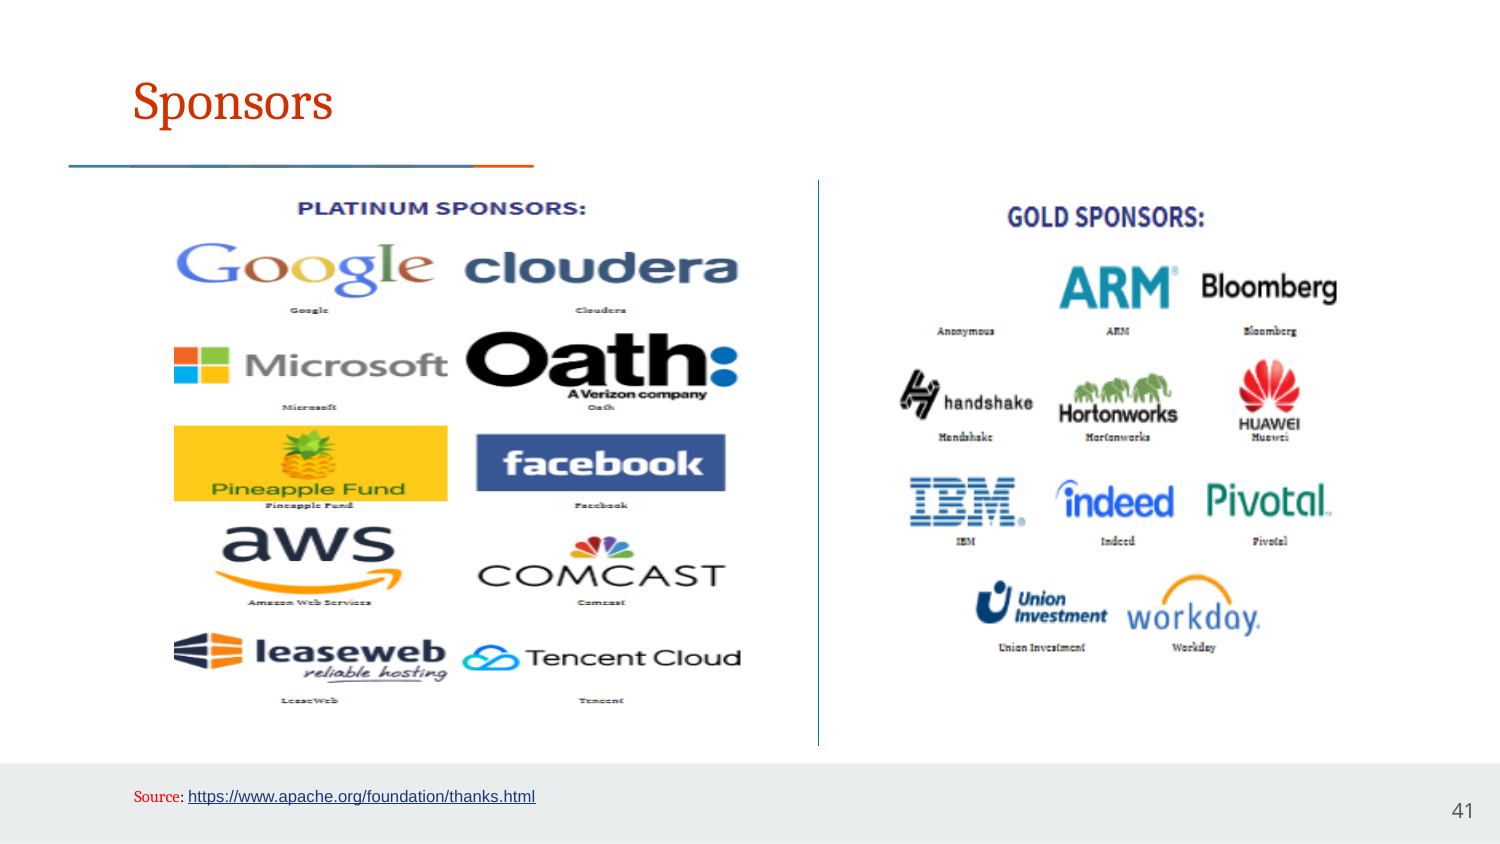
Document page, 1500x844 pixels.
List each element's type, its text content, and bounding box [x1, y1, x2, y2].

picture [173, 199, 751, 710]
text_box Source: https://www.apache.org/foundation/thanks.html [119, 778, 1381, 813]
picture [861, 179, 1364, 690]
slide_number 41 [1400, 779, 1491, 844]
title Sponsors [119, 50, 1381, 155]
